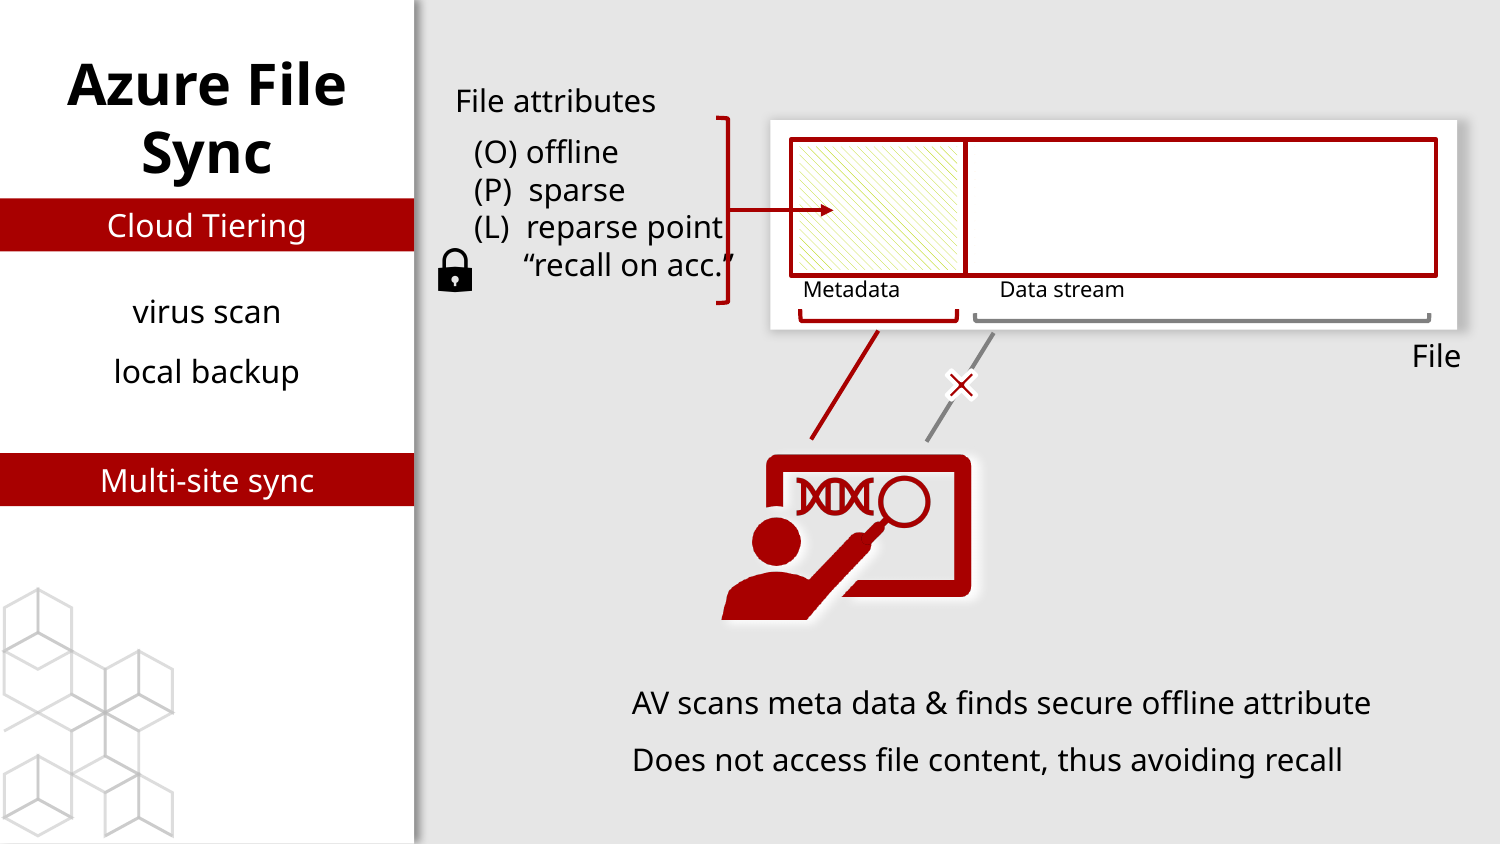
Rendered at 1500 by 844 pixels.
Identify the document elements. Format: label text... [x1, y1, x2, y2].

text_box [797, 144, 959, 272]
text_box [716, 117, 729, 304]
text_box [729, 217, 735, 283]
text_box File [1411, 335, 1462, 374]
text_box Data stream [999, 278, 1126, 303]
text_box local backup [0, 343, 415, 397]
text_box (O) offline (P) sparse (L) reparse point “recall on acc.” [474, 132, 716, 283]
text_box [973, 144, 977, 272]
text_box Metadata [802, 276, 901, 303]
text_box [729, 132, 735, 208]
text_box AV scans meta data & finds secure offline attribute Does not access file content, thus avoiding recall [631, 665, 1496, 778]
text_box Cloud Tiering [0, 198, 415, 252]
text_box [963, 137, 1438, 278]
text_box [799, 309, 958, 322]
text_box virus scan [0, 283, 415, 337]
picture [426, 241, 484, 299]
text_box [709, 400, 983, 674]
text_box [768, 118, 1459, 332]
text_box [926, 332, 994, 442]
text_box Azure File Sync [0, 40, 415, 193]
text_box [974, 313, 1431, 322]
text_box File attributes [454, 81, 657, 120]
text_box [810, 330, 879, 440]
text_box [789, 137, 963, 278]
text_box Multi-site sync [0, 453, 415, 507]
